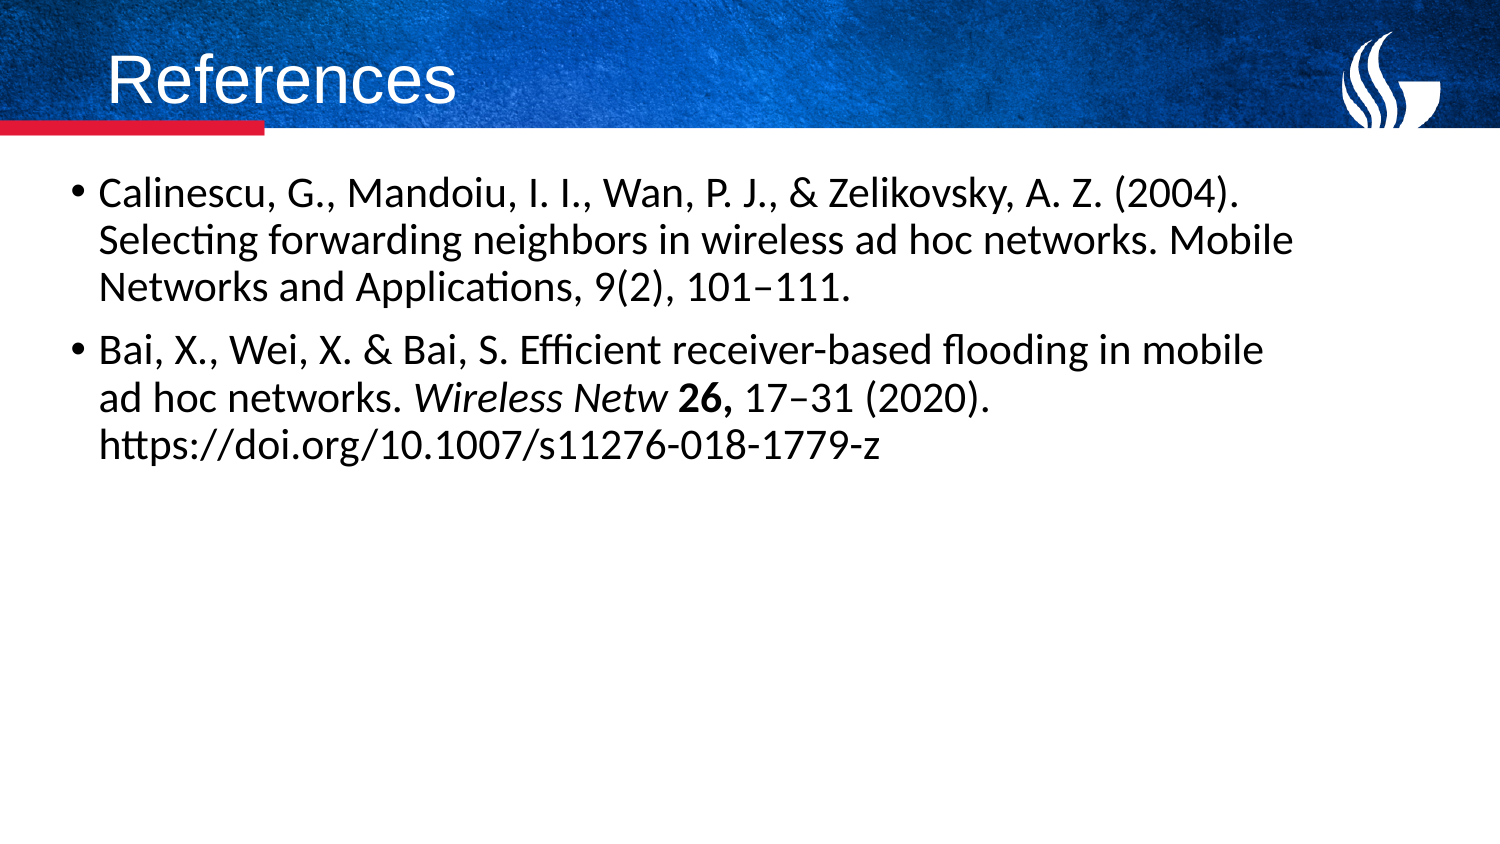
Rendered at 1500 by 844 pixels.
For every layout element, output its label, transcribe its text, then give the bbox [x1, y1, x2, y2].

list Calinescu, G., Mandoiu, I. I., Wan, P. J., & Zelikovsky, A. Z. (2004). Selecting forwarding neighbors in wireless ad hoc networks. Mobile Networks and Applications, 9(2), 101–111. Bai, X., Wei, X. & Bai, S. Efficient receiver-based flooding in mobile ad hoc networks. Wireless Netw 26, 17–31 (2020). https://doi.org/10.1007/s11276-018-1779-z [55, 162, 1331, 760]
title References [91, 0, 1385, 164]
picture [0, 0, 1500, 844]
